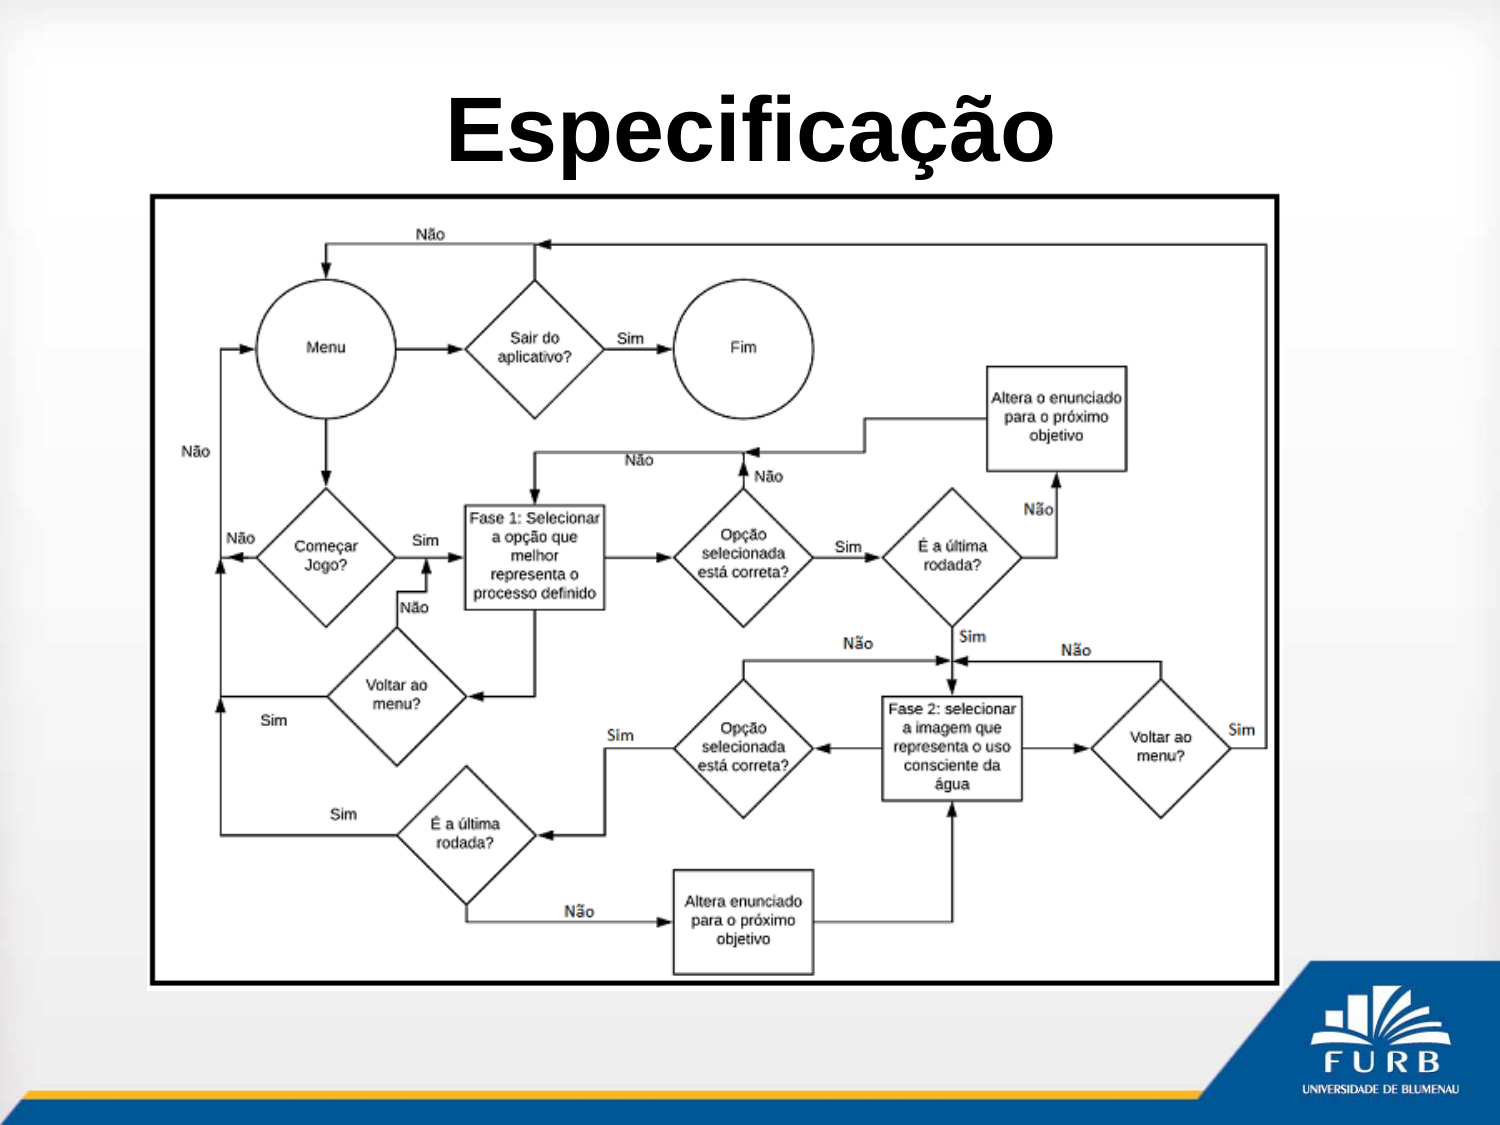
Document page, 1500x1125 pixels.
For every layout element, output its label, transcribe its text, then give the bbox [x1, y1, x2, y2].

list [147, 191, 1283, 991]
title Especificação [76, 30, 1427, 219]
picture [0, 0, 1500, 1125]
